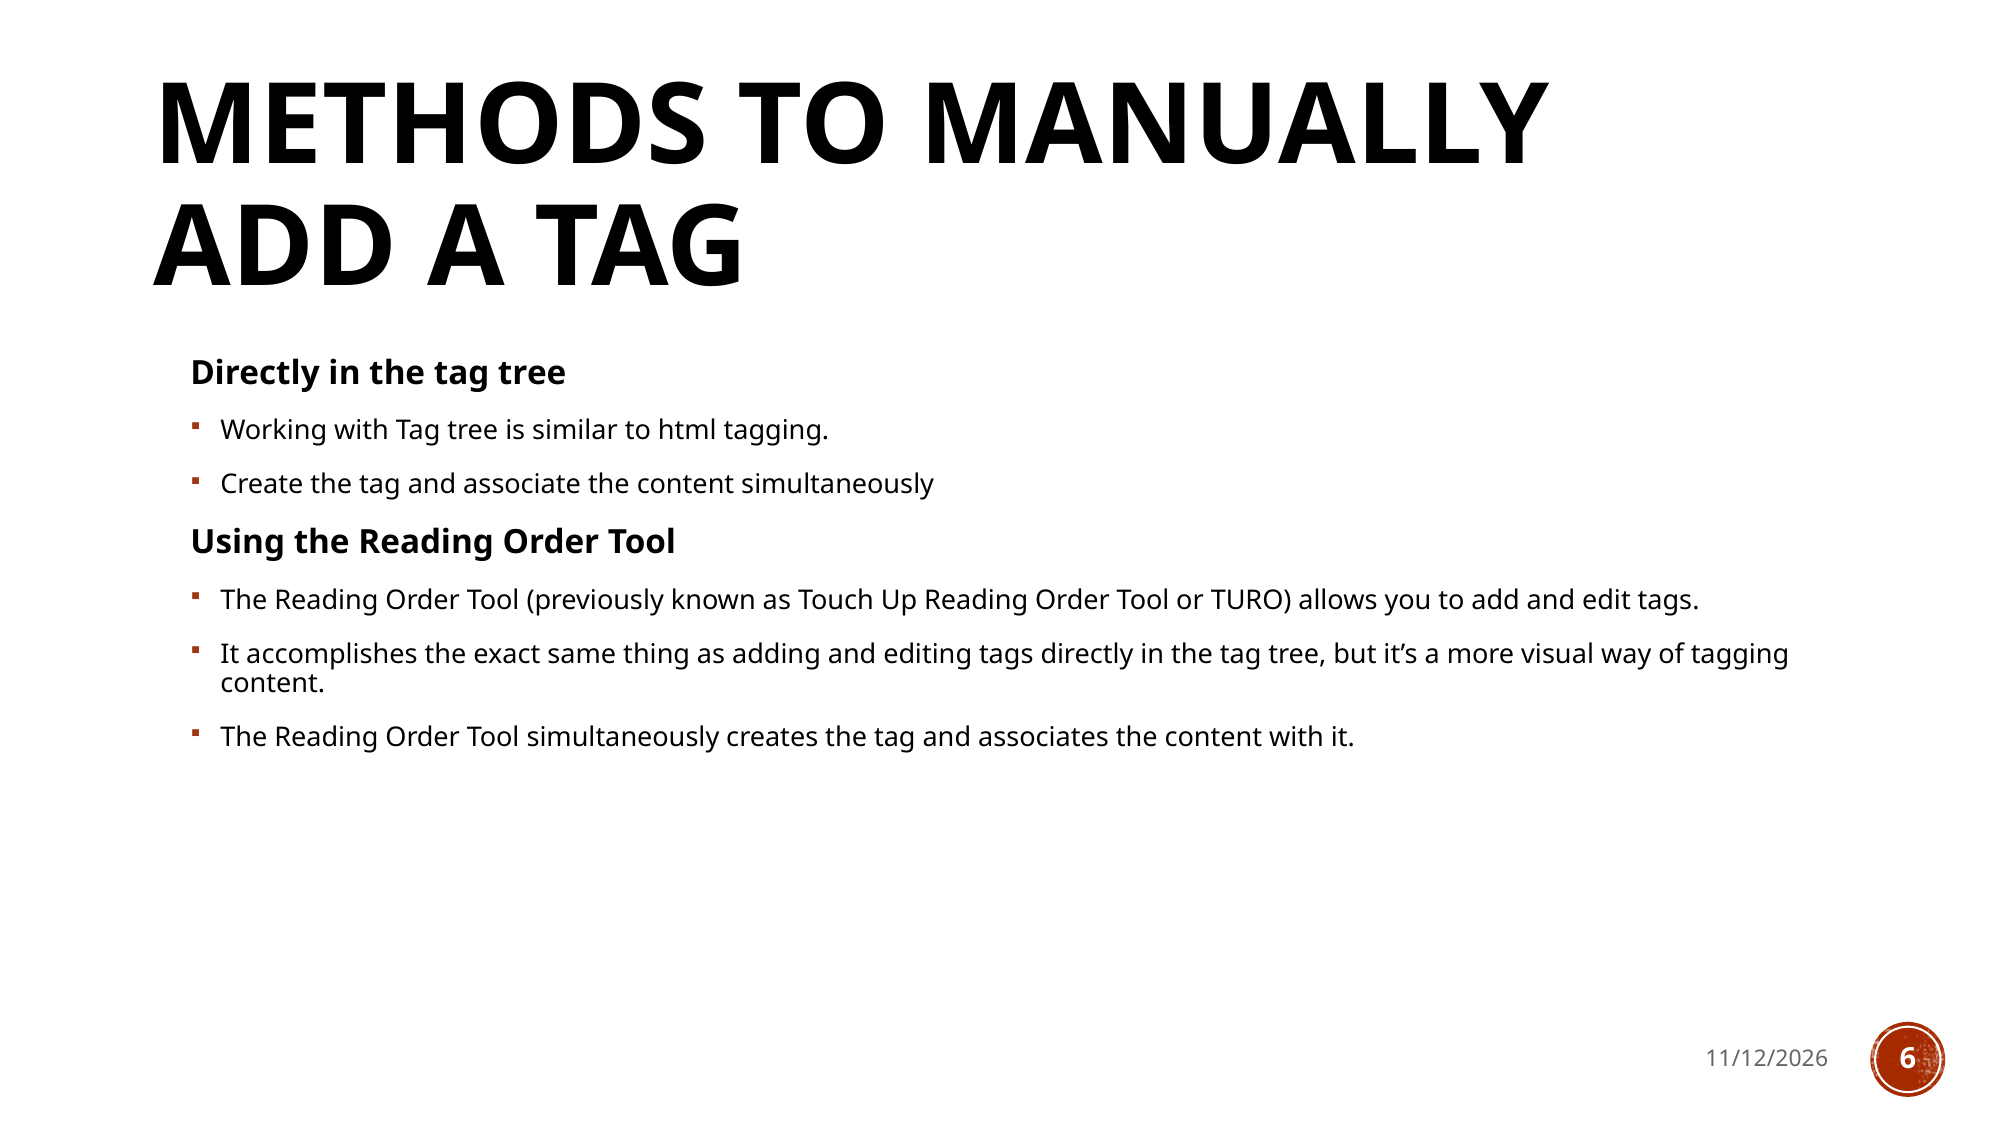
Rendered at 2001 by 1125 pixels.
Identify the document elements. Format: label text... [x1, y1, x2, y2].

title methods to manually add a tag [139, 55, 1826, 320]
slide_number 6 [1855, 1028, 1961, 1089]
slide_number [1306, 1028, 1844, 1089]
list Directly in the tag tree Working with Tag tree is similar to html tagging. Create the tag and associate the content simultaneously Using the Reading Order Tool The Reading Order Tool (previously known as Touch Up Reading Order Tool or TURO) allows you to add and edit tags. It accomplishes the exact same thing as adding and editing tags directly in the tag tree, but it’s a more visual way of tagging content. The Reading Order Tool simultaneously creates the tag and associates the content with it. [175, 348, 1826, 1013]
